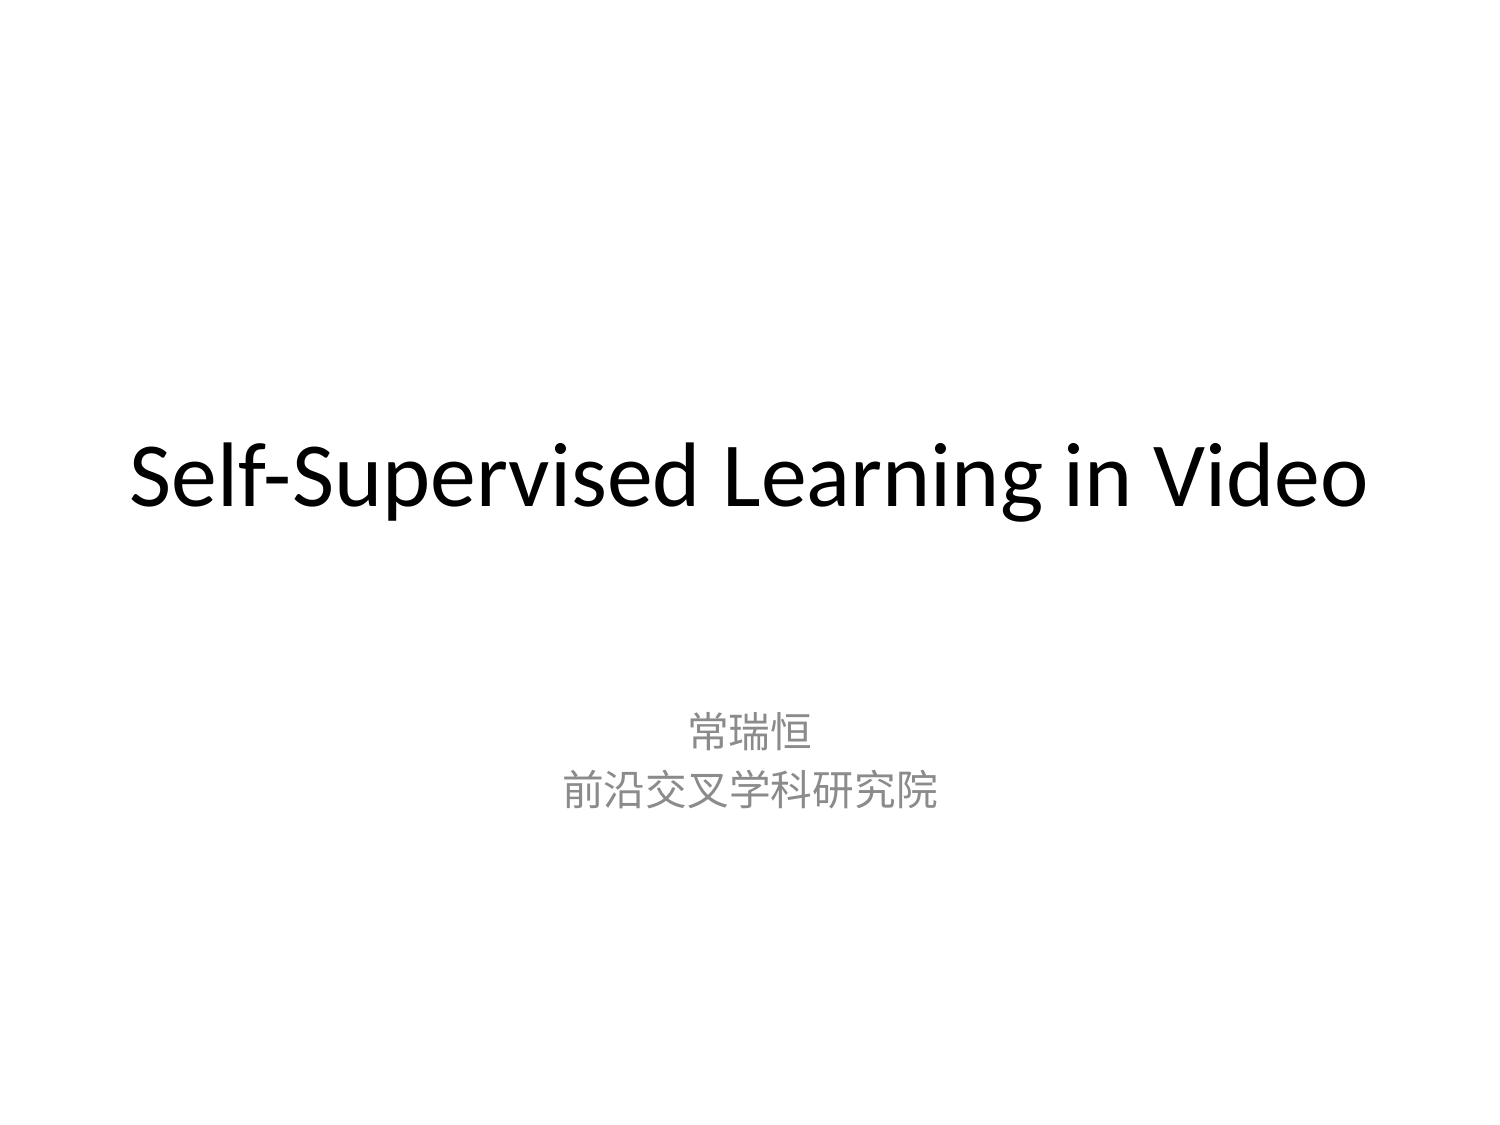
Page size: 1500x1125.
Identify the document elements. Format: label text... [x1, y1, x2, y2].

title Self-Supervised Learning in Video [112, 349, 1388, 591]
subtitle 常瑞恒 前沿交叉学科研究院 [225, 697, 1275, 986]
